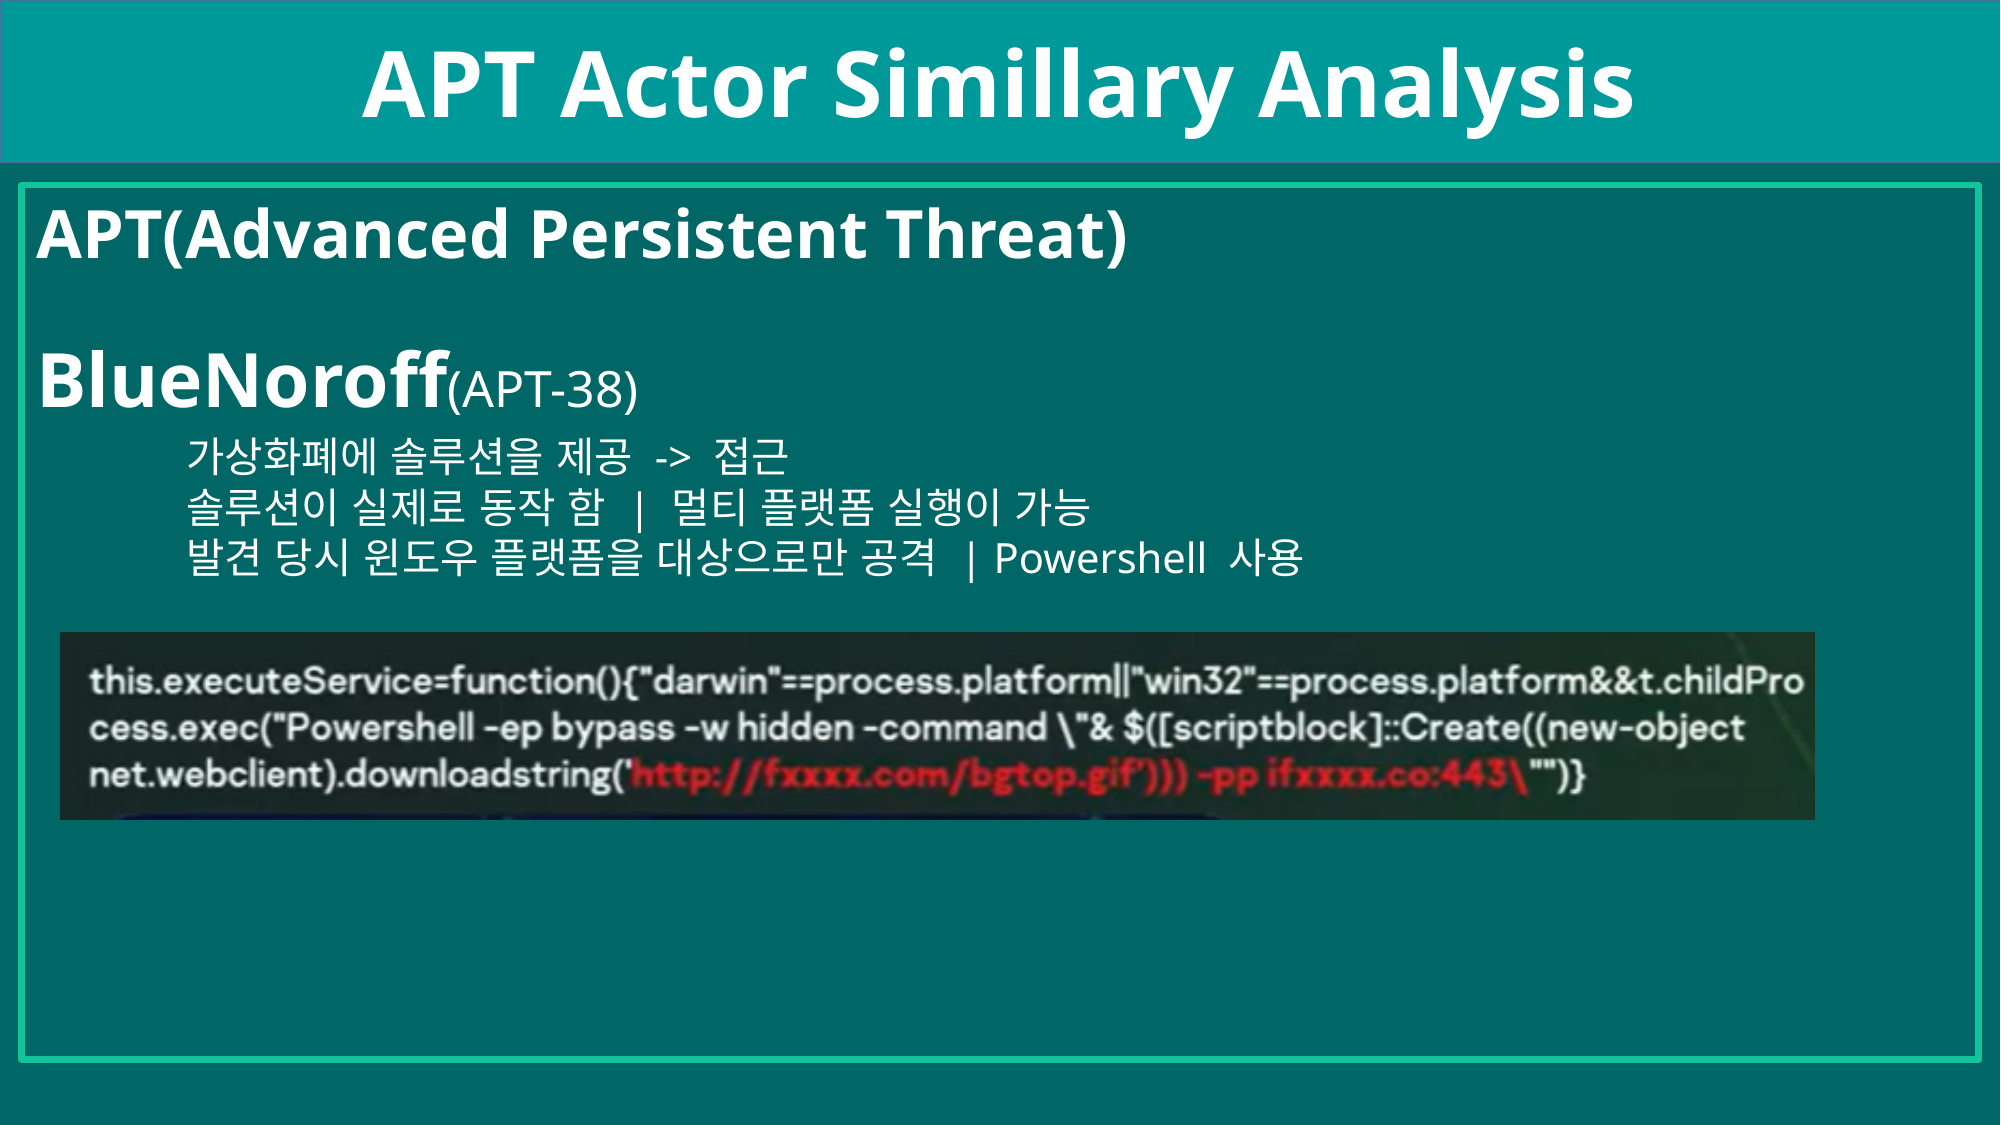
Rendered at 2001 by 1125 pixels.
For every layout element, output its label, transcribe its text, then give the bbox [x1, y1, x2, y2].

text_box APT Actor Simillary Analysis [0, 0, 2000, 163]
picture [60, 632, 1815, 820]
text_box APT(Advanced Persistent Threat) BlueNoroff(APT-38) 가상화폐에 솔루션을 제공 -> 접근 솔루션이 실제로 동작 함 | 멀티 플랫폼 실행이 가능 발견 당시 윈도우 플랫폼을 대상으로만 공격 | Powershell 사용 [21, 184, 1979, 1060]
